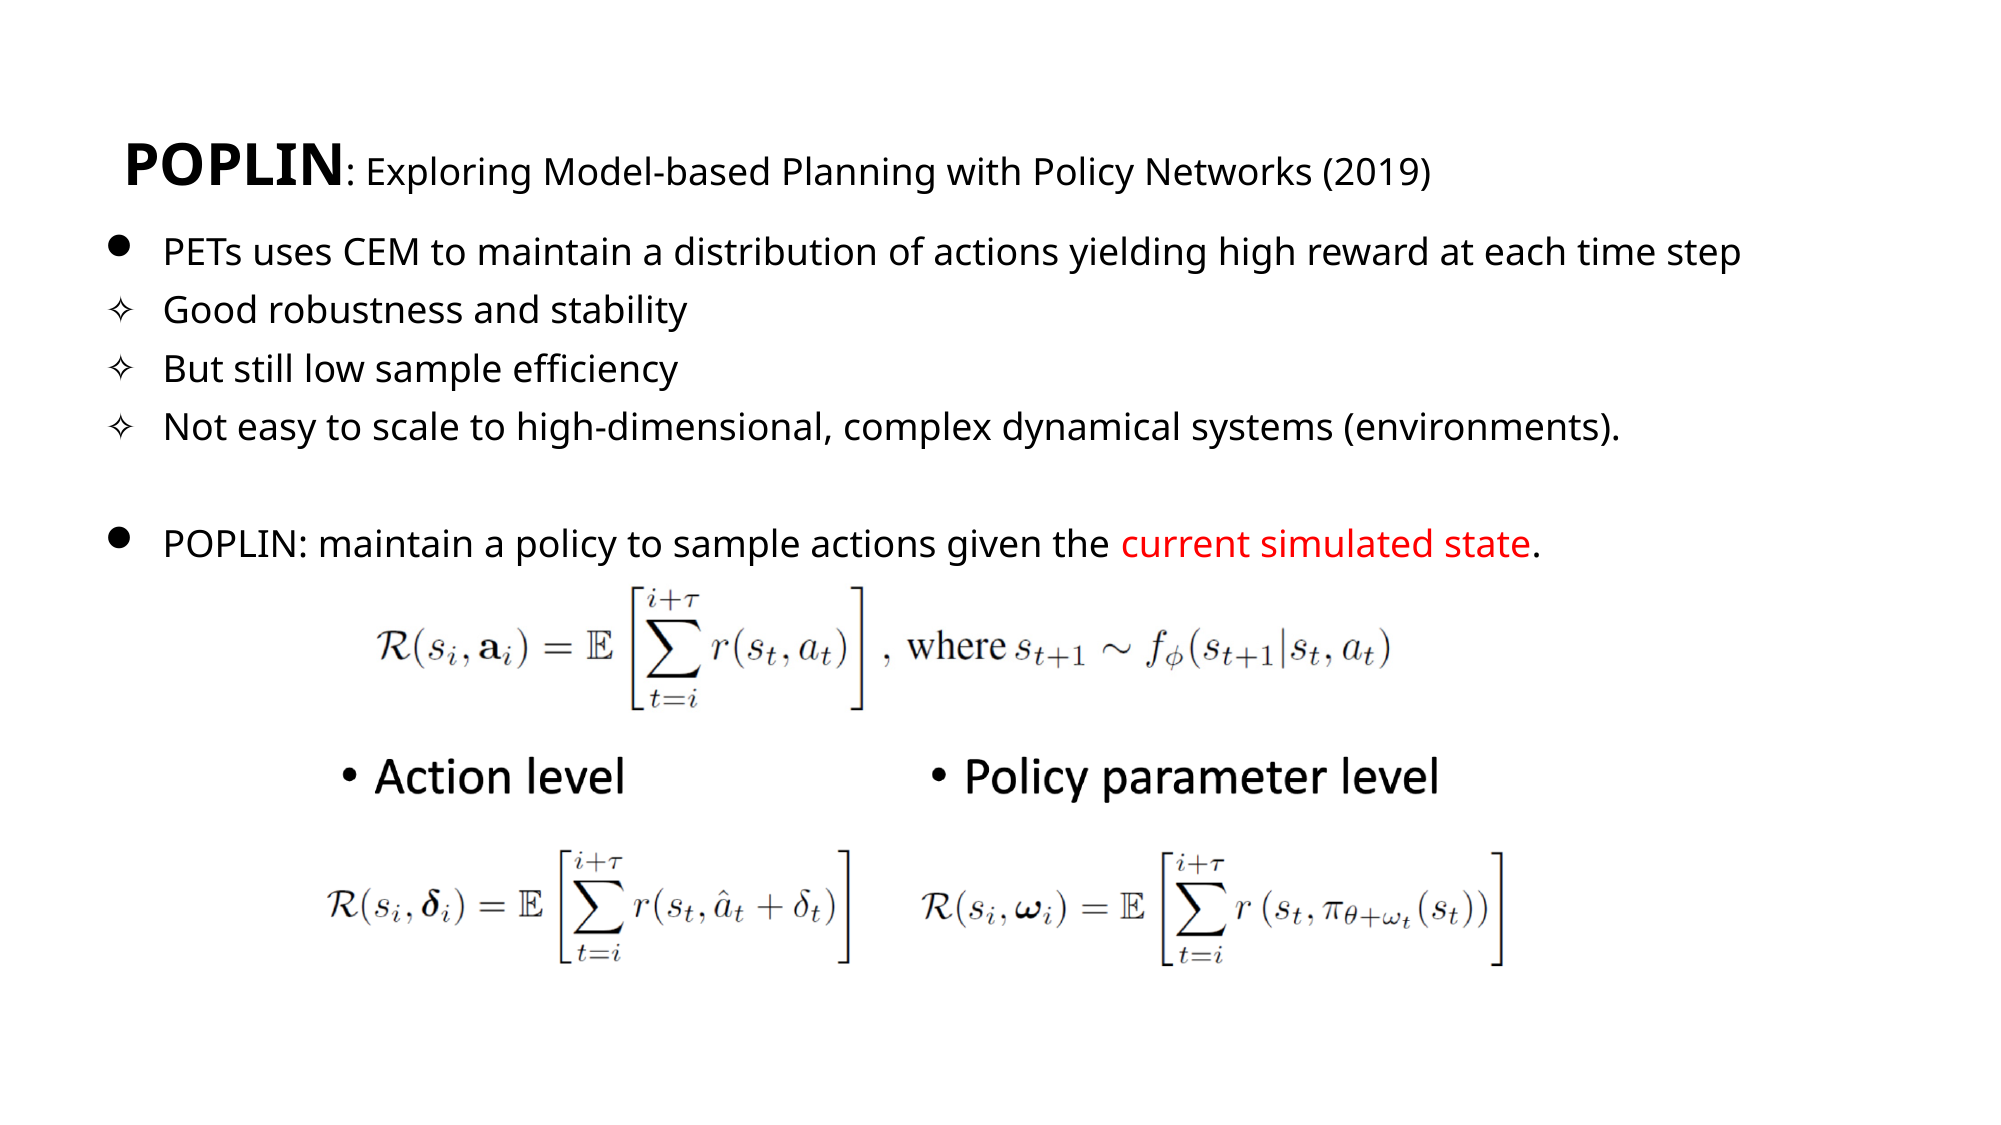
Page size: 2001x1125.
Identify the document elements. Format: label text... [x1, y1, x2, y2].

picture [310, 572, 1519, 995]
text_box POPLIN: Exploring Model-based Planning with Policy Networks (2019) [108, 98, 1498, 206]
text_box PETs uses CEM to maintain a distribution of actions yielding high reward at each time step Good robustness and stability But still low sample efficiency Not easy to scale to high-dimensional, complex dynamical systems (environments). POPLIN: maintain a policy to sample actions given the current simulated state. [90, 206, 1786, 903]
